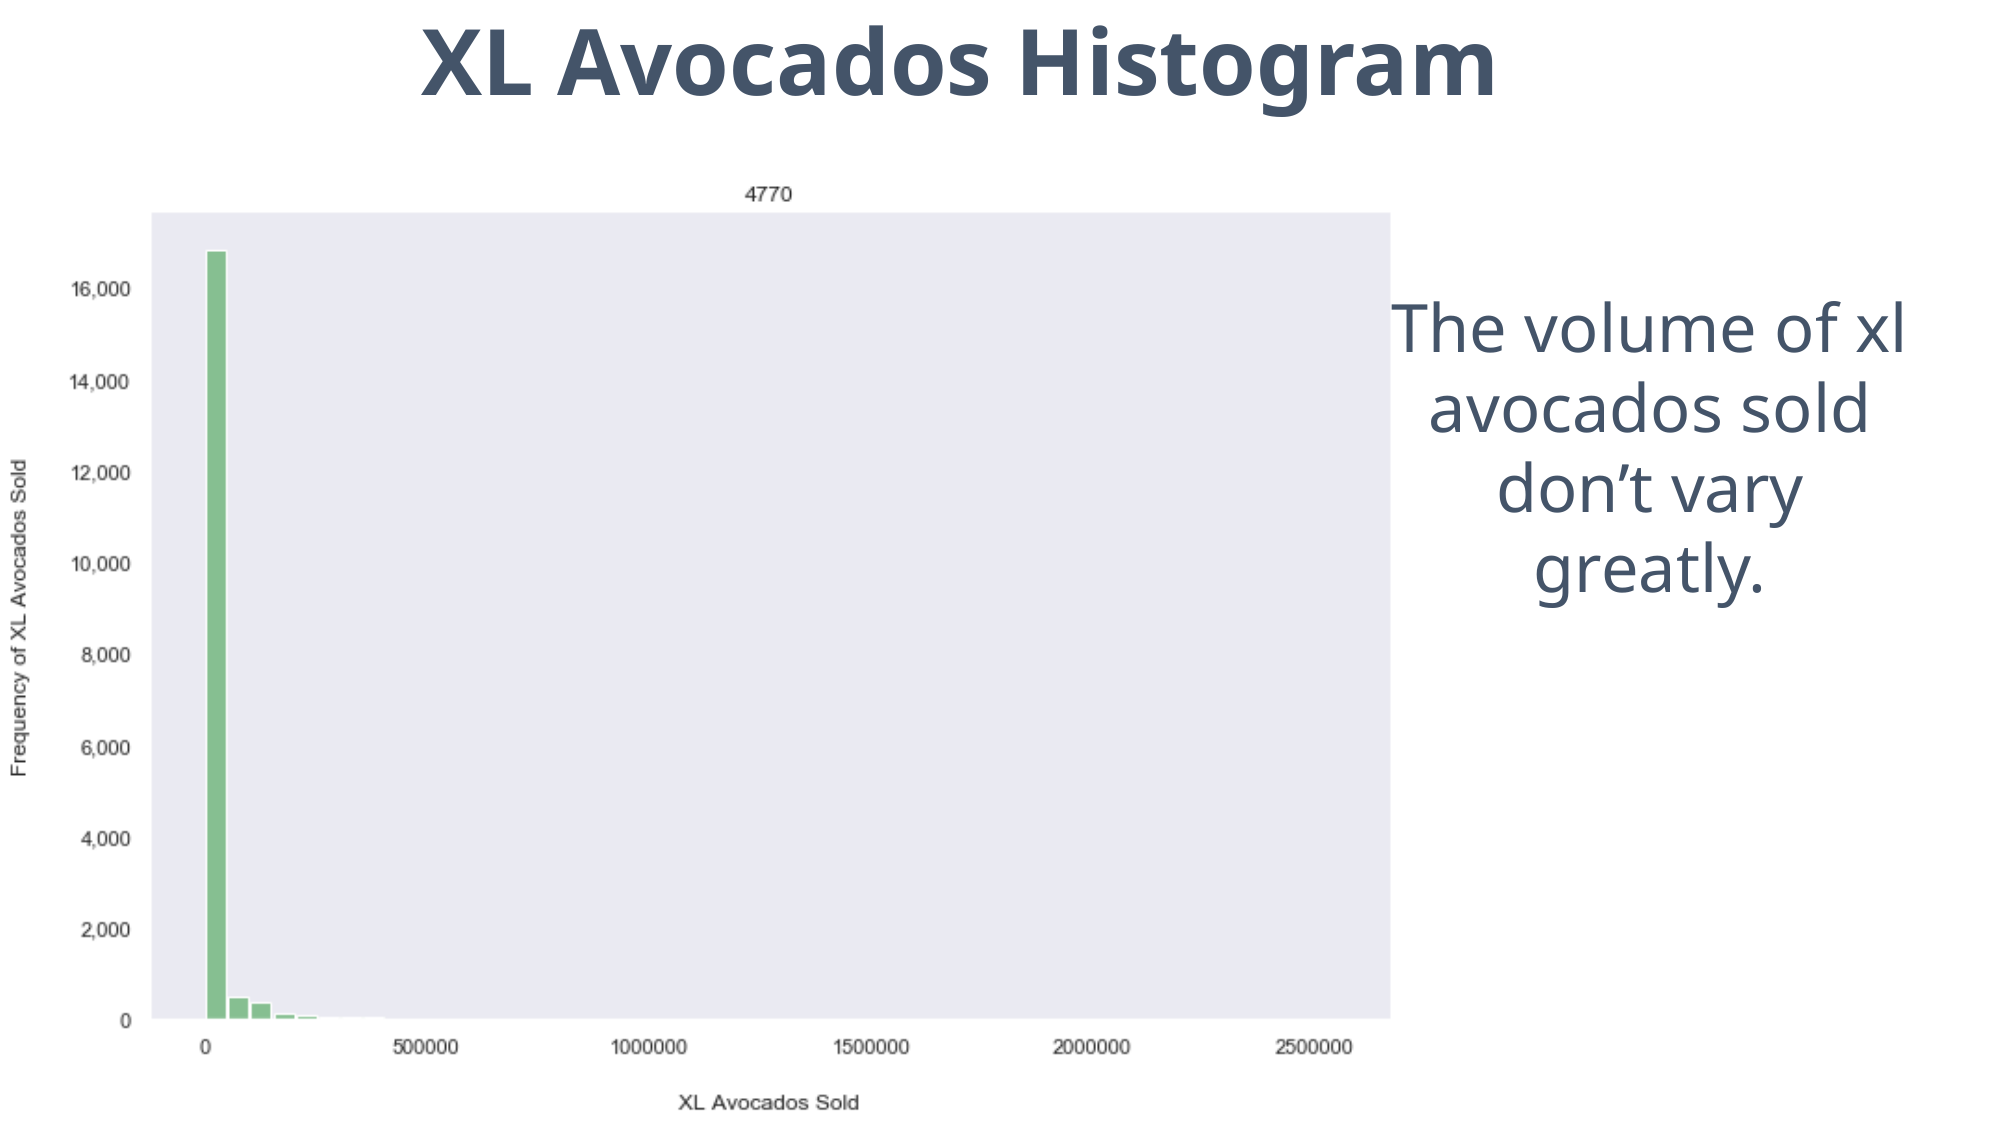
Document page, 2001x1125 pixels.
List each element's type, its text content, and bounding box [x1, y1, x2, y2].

text_box XL Avocados Histogram [413, 0, 1508, 118]
text_box The volume of xl avocados sold don’t vary greatly. [1415, 278, 1929, 614]
picture [0, 174, 1415, 1125]
